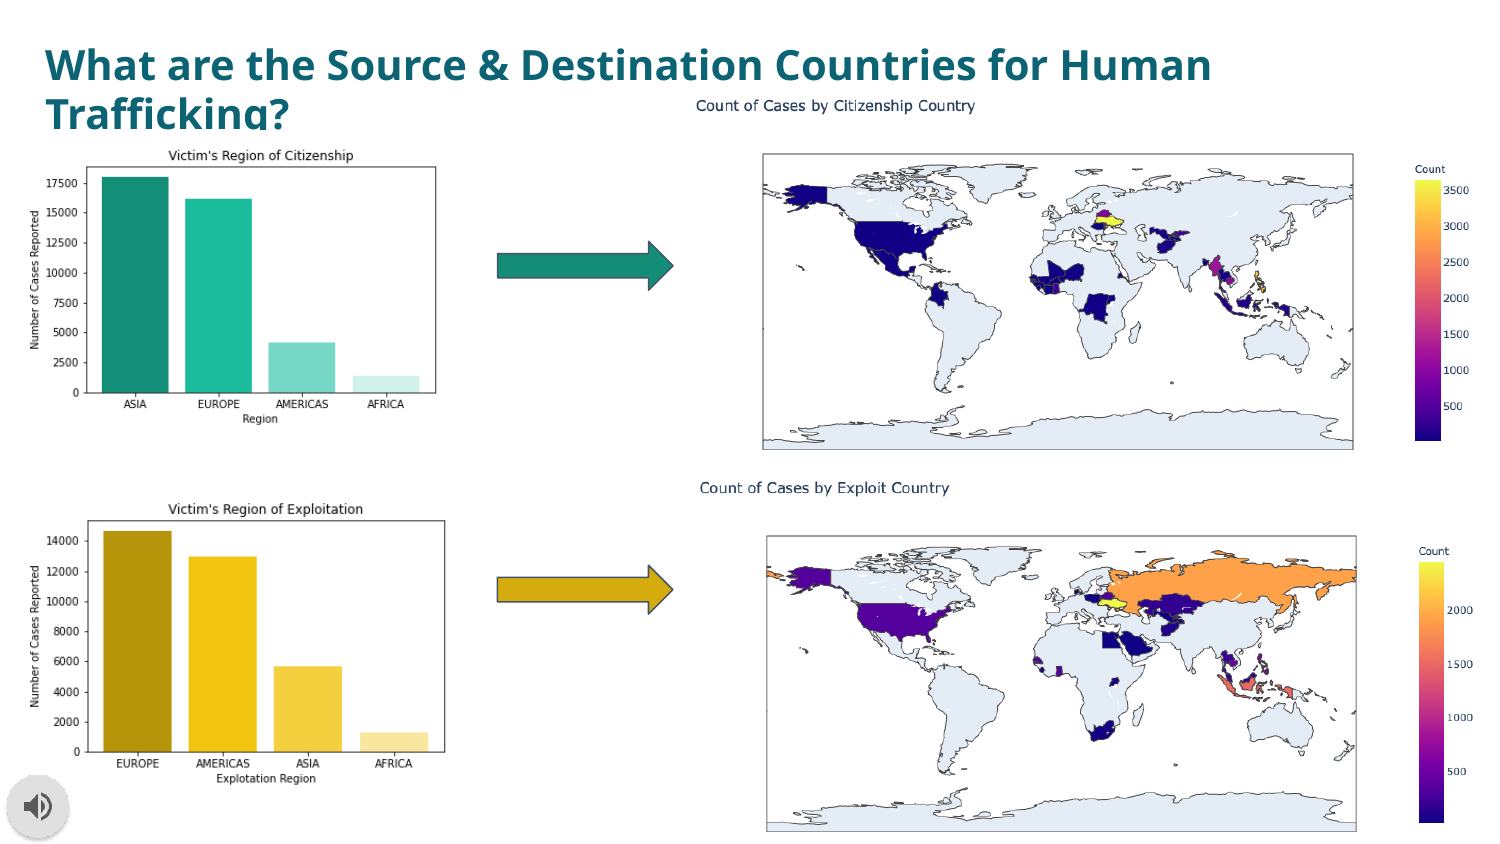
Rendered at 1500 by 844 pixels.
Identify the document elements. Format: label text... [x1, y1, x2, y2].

picture [30, 130, 480, 430]
title What are the Source & Destination Countries for Human Trafficking? [30, 23, 1455, 99]
picture [691, 91, 1479, 457]
text_box [497, 565, 673, 615]
picture [691, 475, 1479, 841]
text_box [497, 241, 674, 291]
picture [0, 483, 490, 844]
